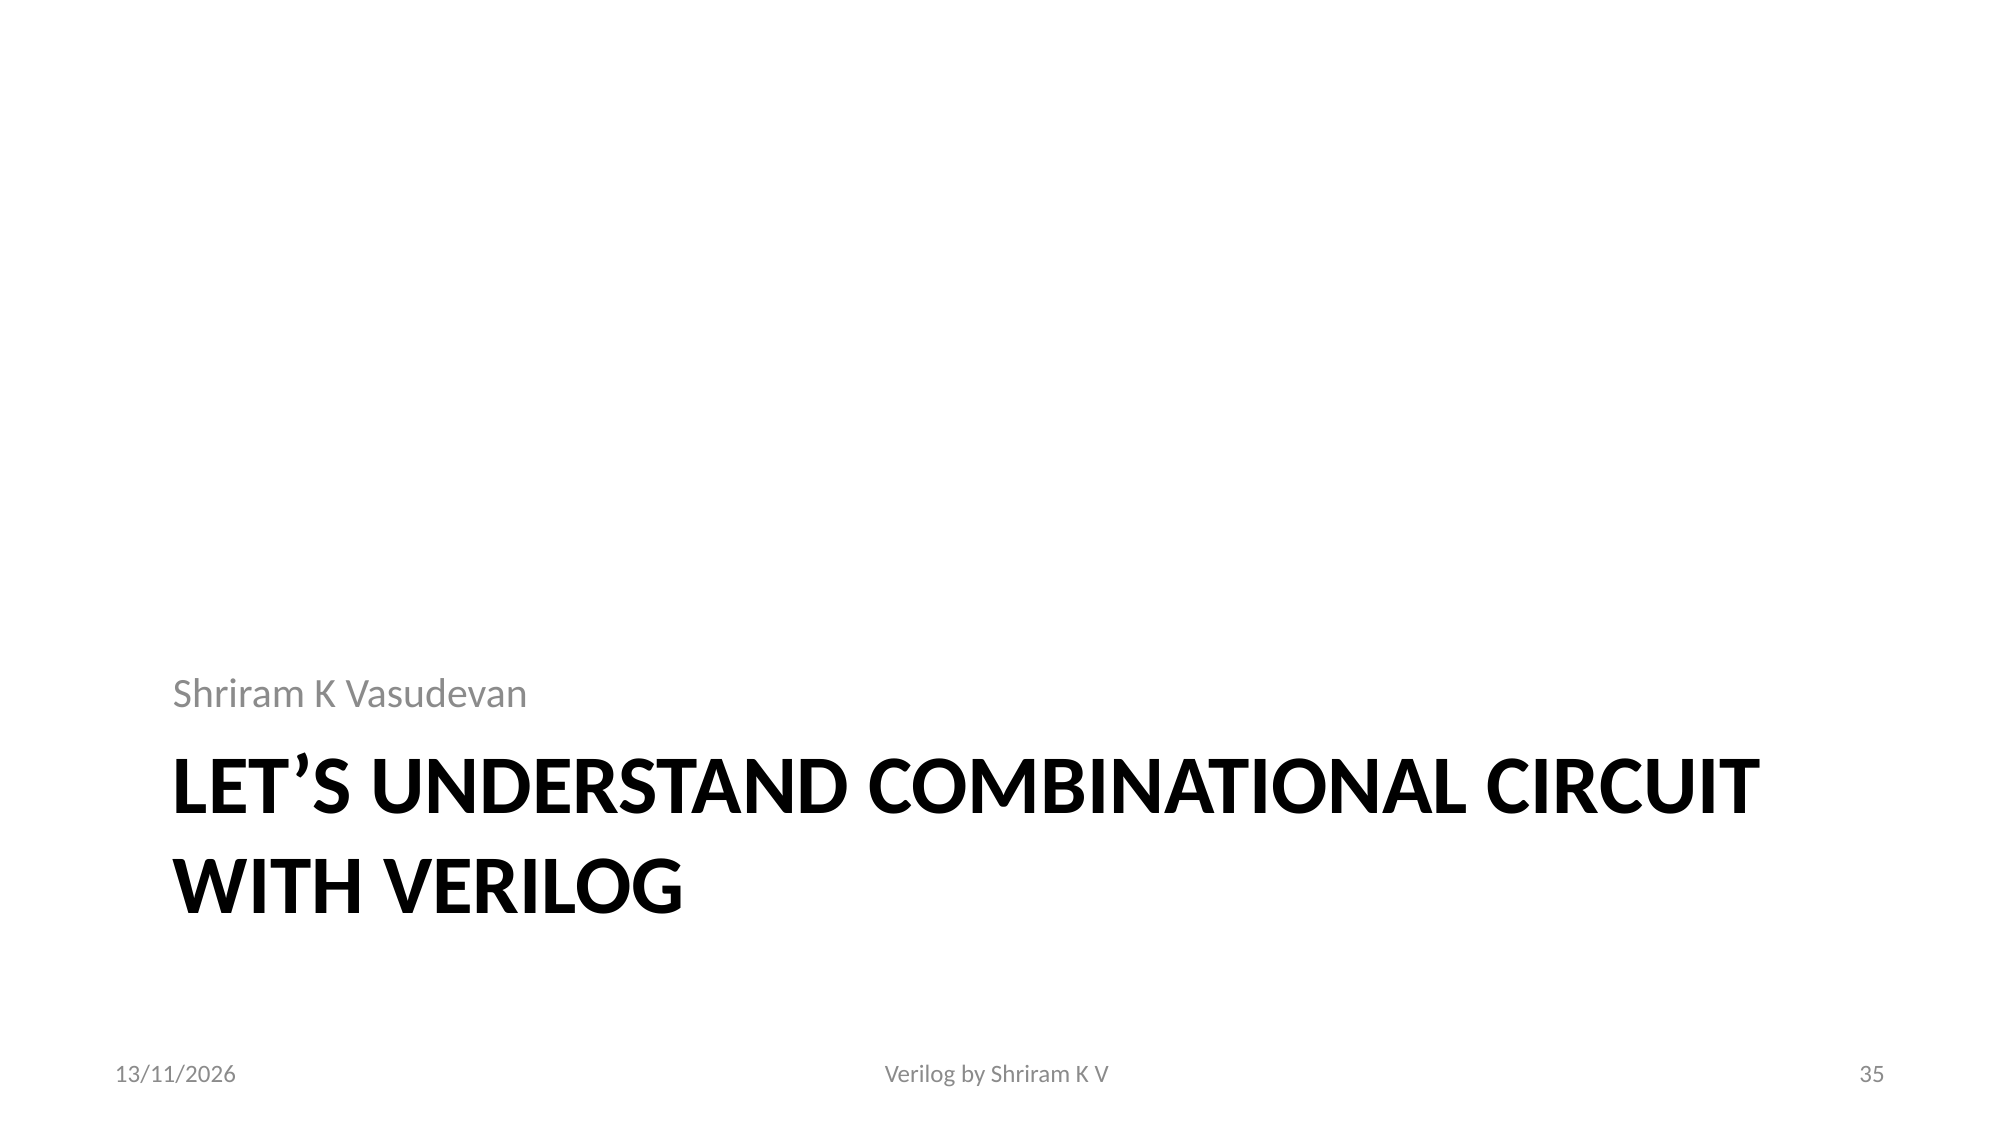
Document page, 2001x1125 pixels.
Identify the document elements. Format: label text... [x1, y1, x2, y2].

list Shriram K Vasudevan [157, 476, 1858, 723]
slide_number 35 [1433, 1042, 1900, 1103]
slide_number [99, 1042, 567, 1103]
title Let’s understand combinational circuit with VERILOG [157, 723, 1858, 947]
footer Verilog by Shriram K V [683, 1042, 1317, 1103]
